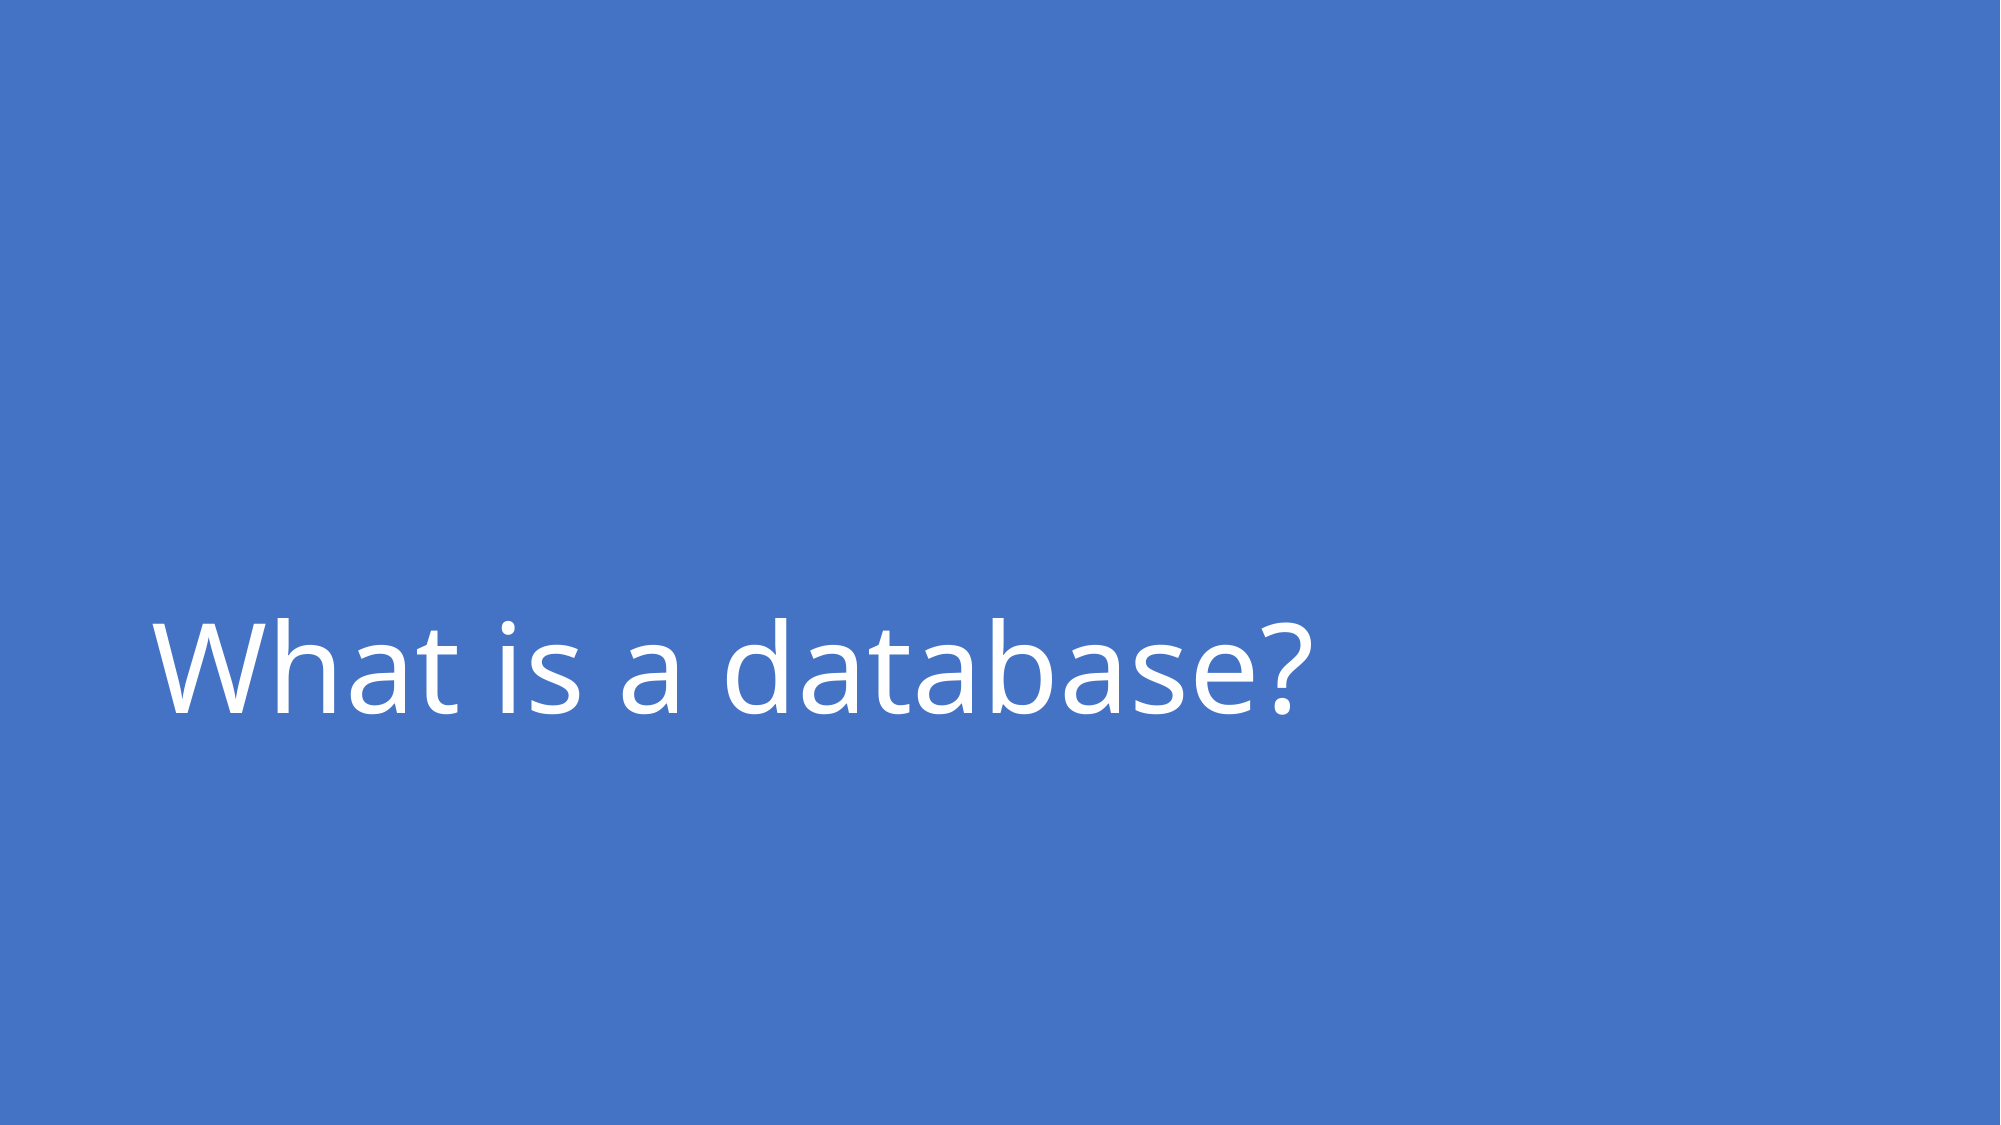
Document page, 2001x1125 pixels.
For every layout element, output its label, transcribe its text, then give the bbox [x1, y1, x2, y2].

title What is a database? [136, 280, 1862, 749]
